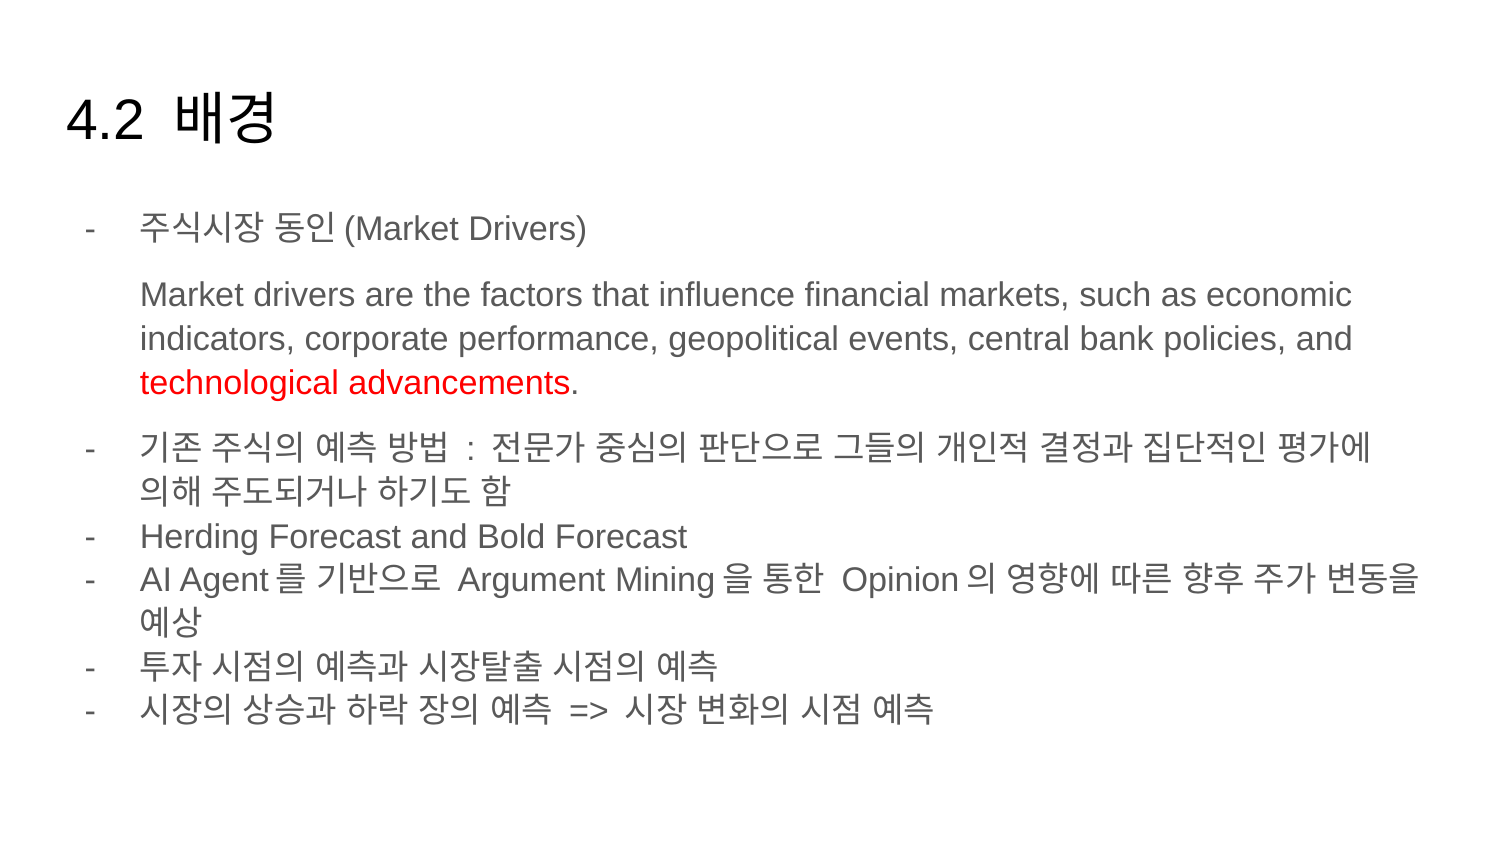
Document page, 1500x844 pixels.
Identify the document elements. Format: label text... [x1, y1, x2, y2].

list 주식시장 동인(Market Drivers) Market drivers are the factors that influence financial markets, such as economic indicators, corporate performance, geopolitical events, central bank policies, and technological advancements. 기존 주식의 예측 방법 : 전문가 중심의 판단으로 그들의 개인적 결정과 집단적인 평가에 의해 주도되거나 하기도 함 Herding Forecast and Bold Forecast AI Agent를 기반으로 Argument Mining을 통한 Opinion의 영향에 따른 향후 주가 변동을 예상 투자 시점의 예측과 시장탈출 시점의 예측 시장의 상승과 하락 장의 예측 => 시장 변화의 시점 예측 [51, 189, 1449, 750]
title 4.2 배경 [51, 72, 1449, 167]
